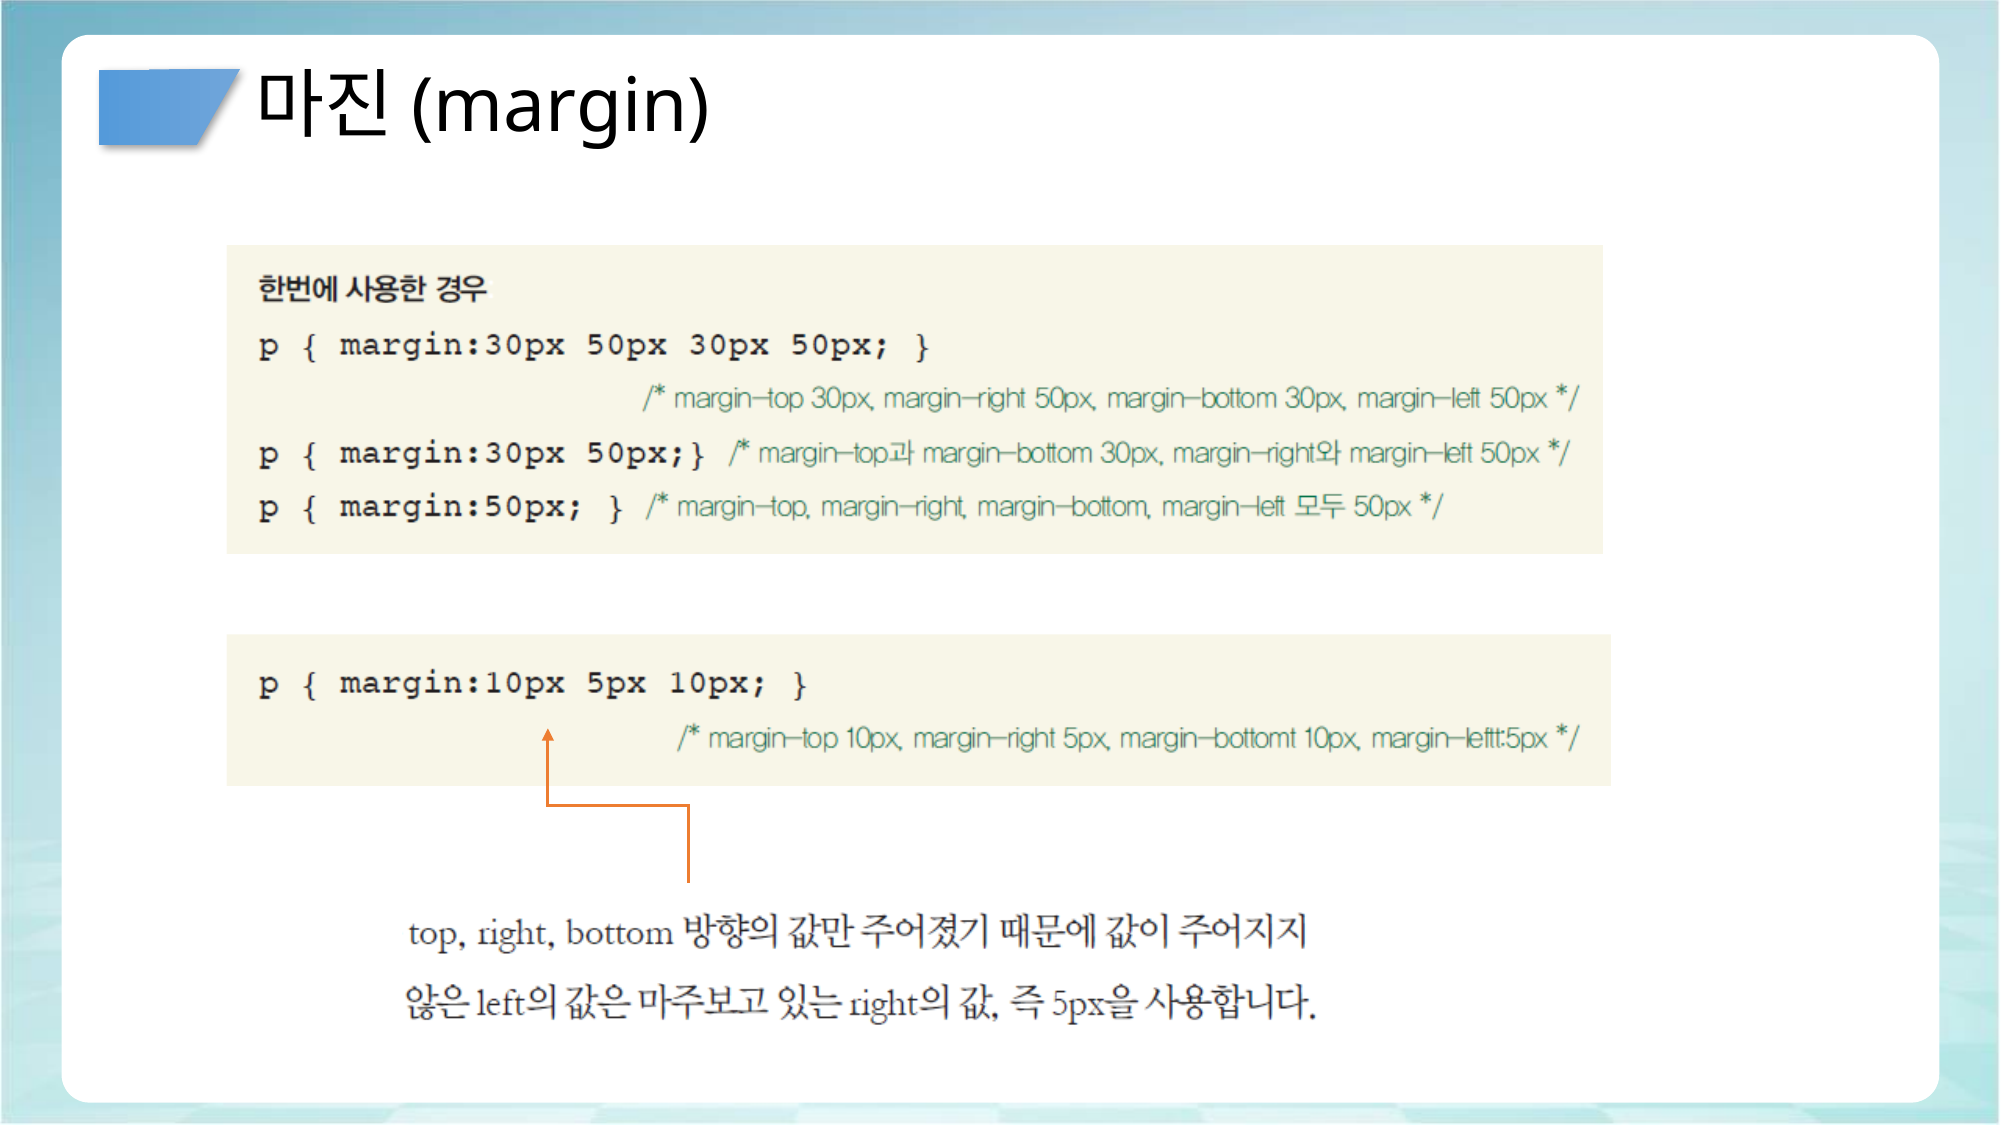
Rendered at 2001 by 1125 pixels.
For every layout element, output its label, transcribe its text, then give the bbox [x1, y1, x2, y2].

title 마진(margin) [240, 49, 1809, 165]
picture [0, 0, 2001, 1125]
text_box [541, 735, 696, 876]
